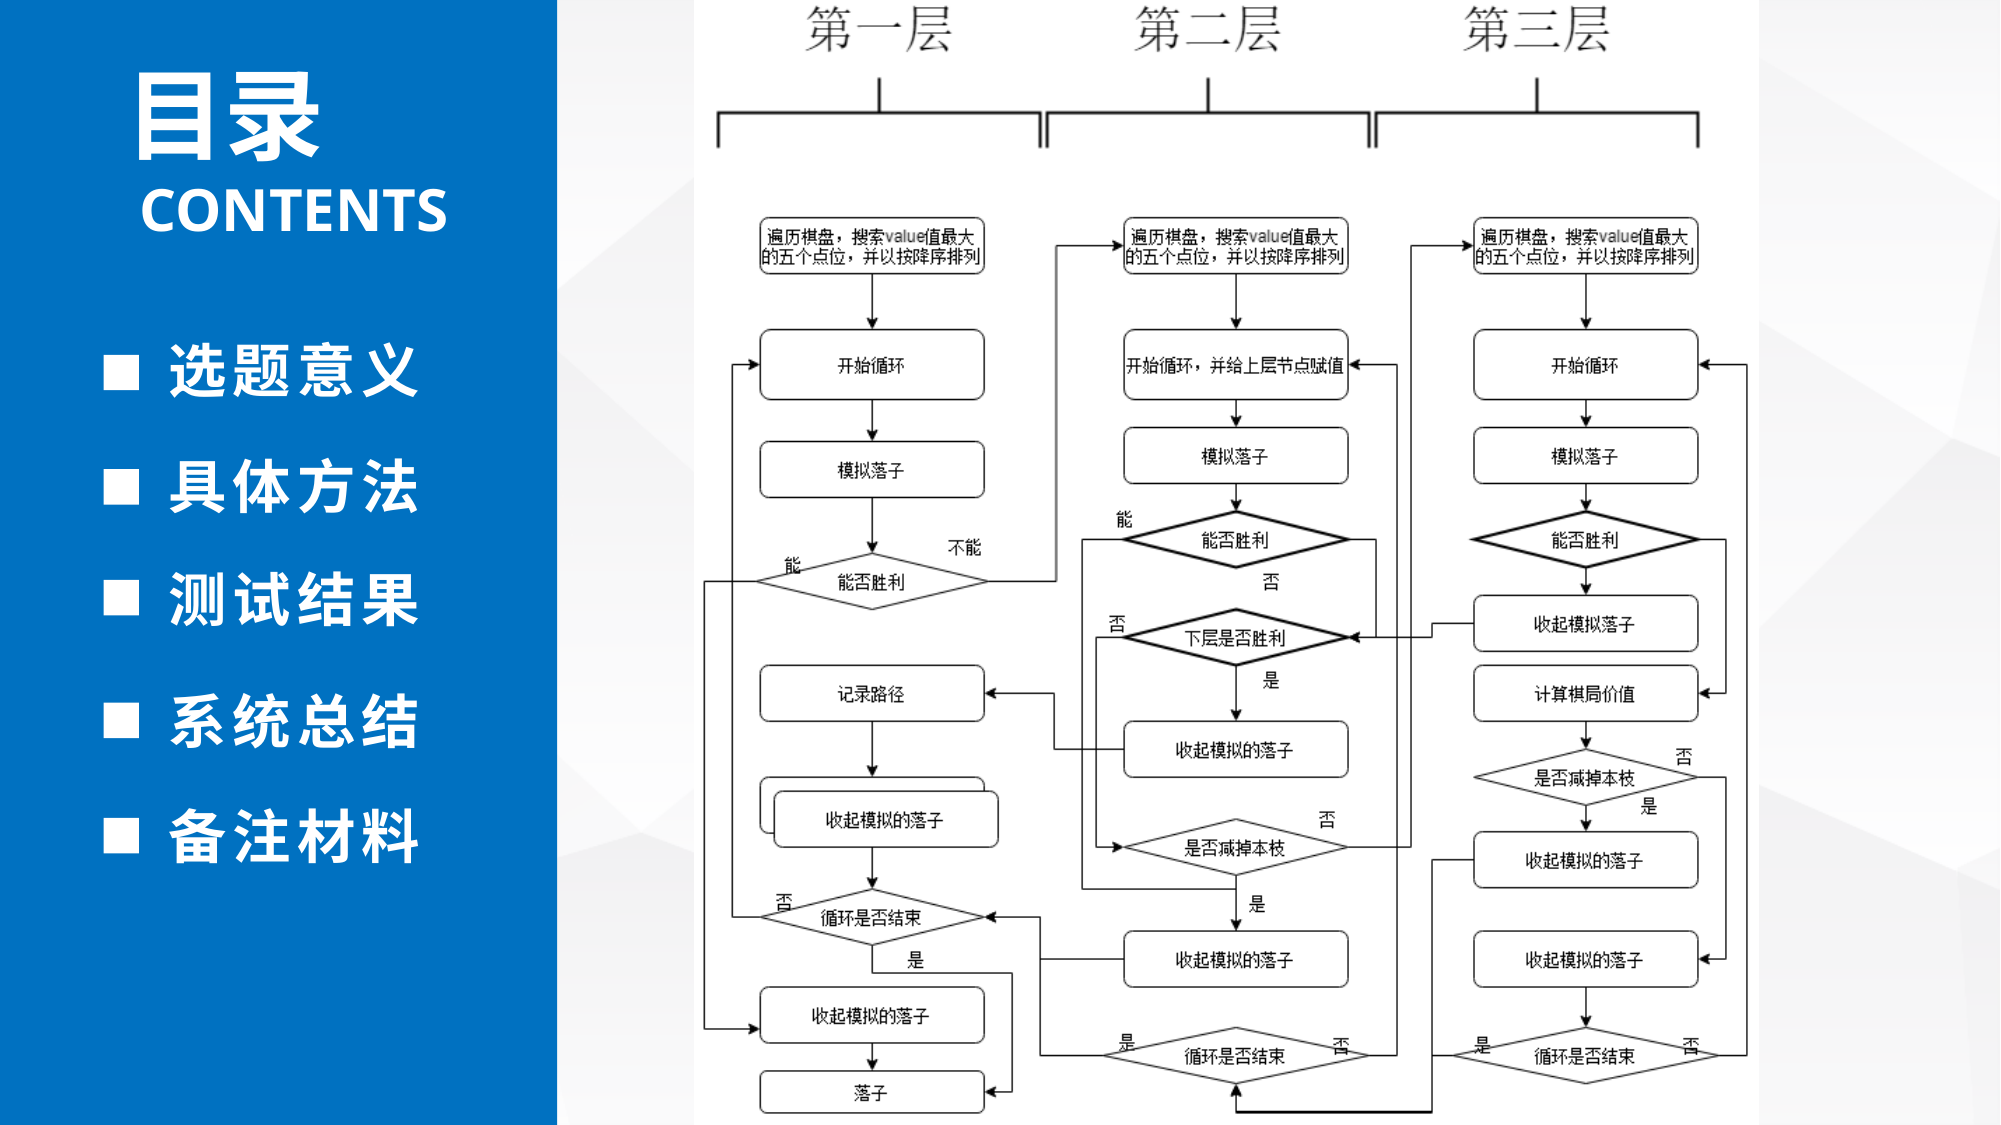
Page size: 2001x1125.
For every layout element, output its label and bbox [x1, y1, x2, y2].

text_box [103, 326, 443, 413]
text_box [72, 45, 485, 252]
picture [0, 0, 2000, 1125]
text_box [103, 555, 443, 641]
text_box [103, 443, 443, 529]
text_box [103, 792, 443, 879]
text_box [103, 677, 443, 764]
